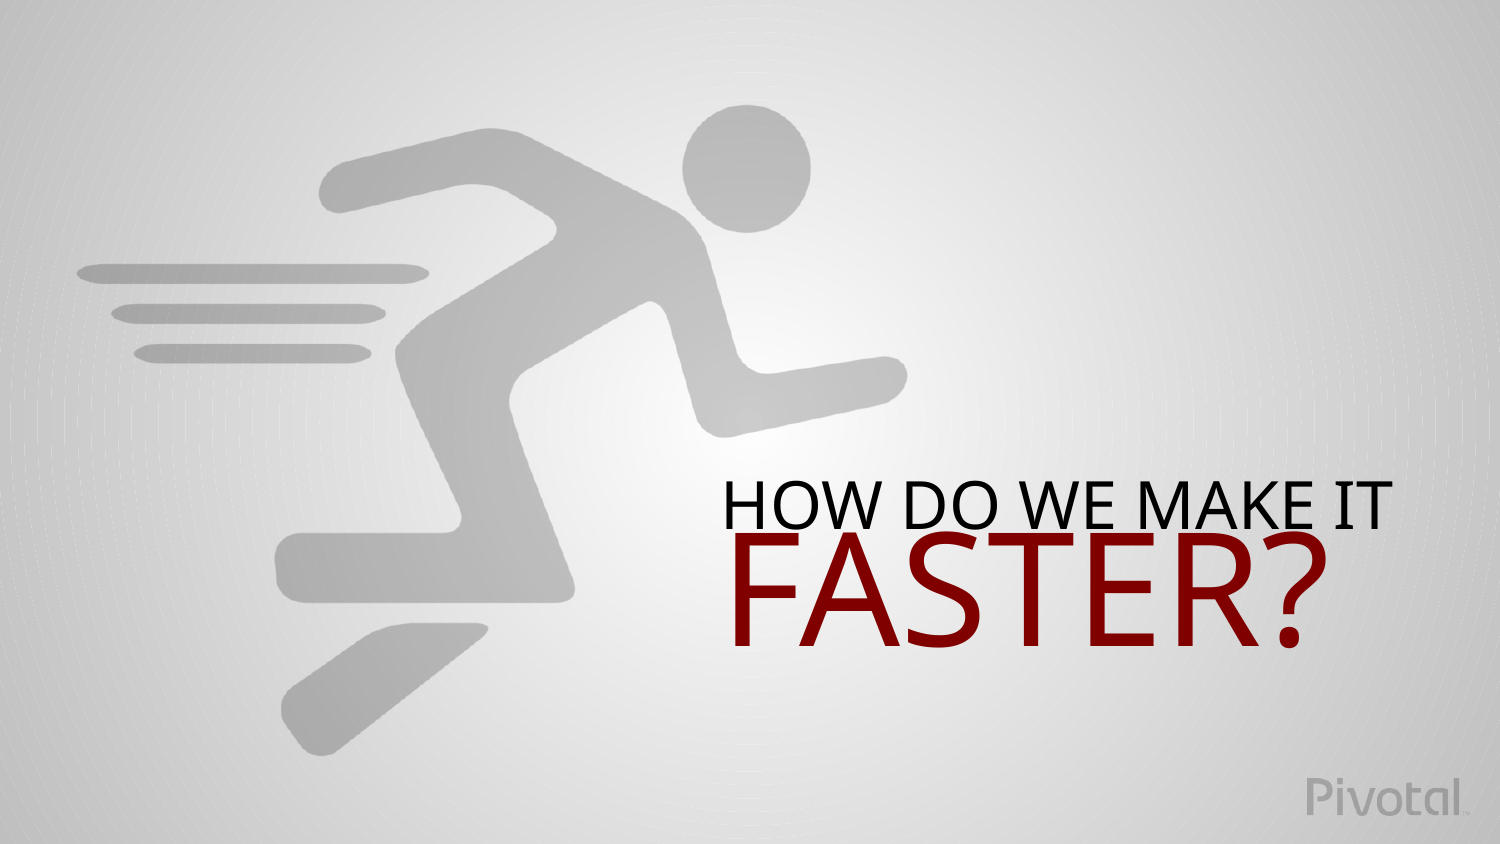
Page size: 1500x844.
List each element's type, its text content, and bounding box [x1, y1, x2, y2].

picture [1307, 778, 1470, 816]
text_box HOW DO WE MAKE IT FASTER? [1002, 477, 1409, 681]
picture [0, 0, 998, 844]
